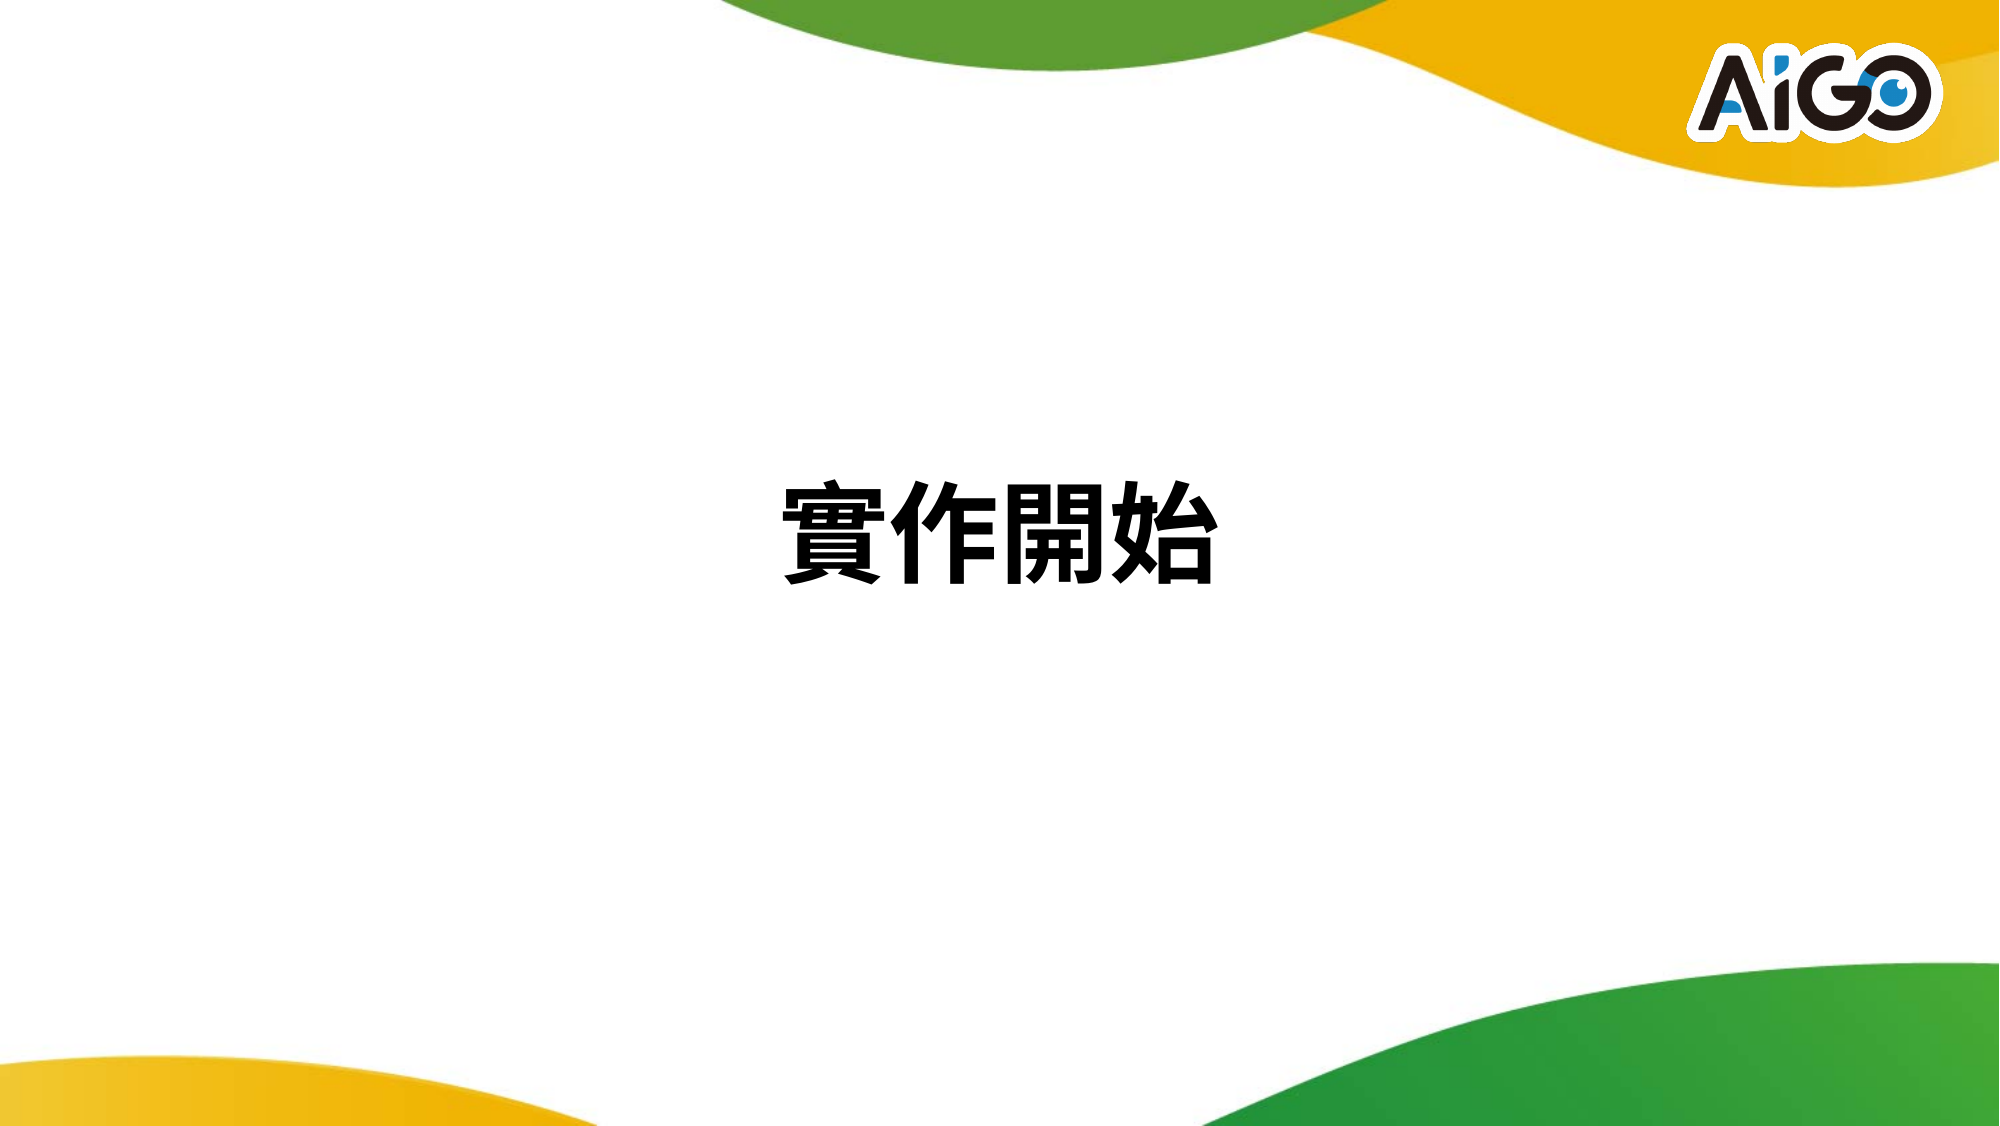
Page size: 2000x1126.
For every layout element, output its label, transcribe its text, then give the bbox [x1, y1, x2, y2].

picture [0, 0, 1999, 1126]
title 實作開始 [99, 363, 1900, 697]
